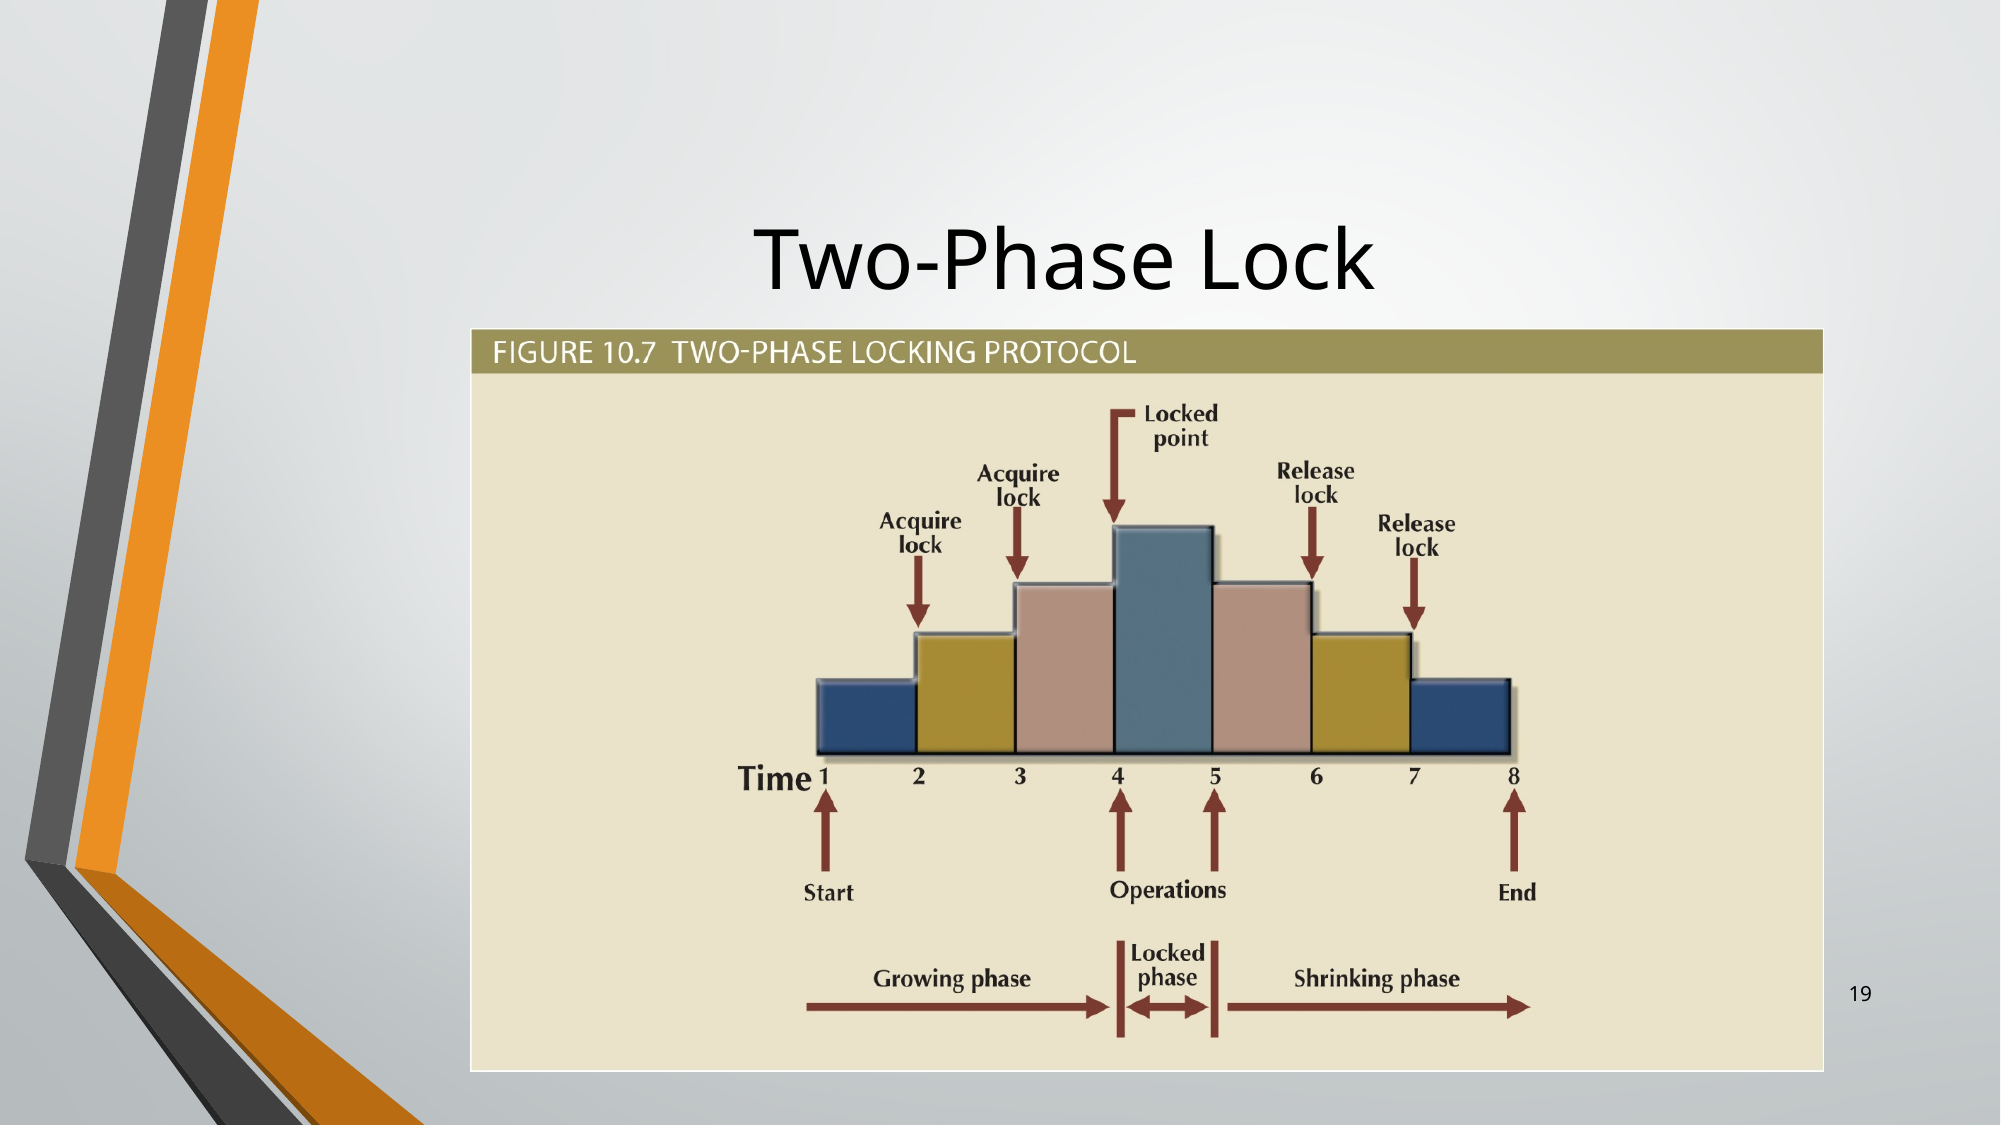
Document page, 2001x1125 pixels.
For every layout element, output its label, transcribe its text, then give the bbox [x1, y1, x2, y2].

picture [470, 328, 1824, 1072]
slide_number 19 [1824, 965, 1887, 1025]
title Two-Phase Lock [243, 112, 1887, 400]
